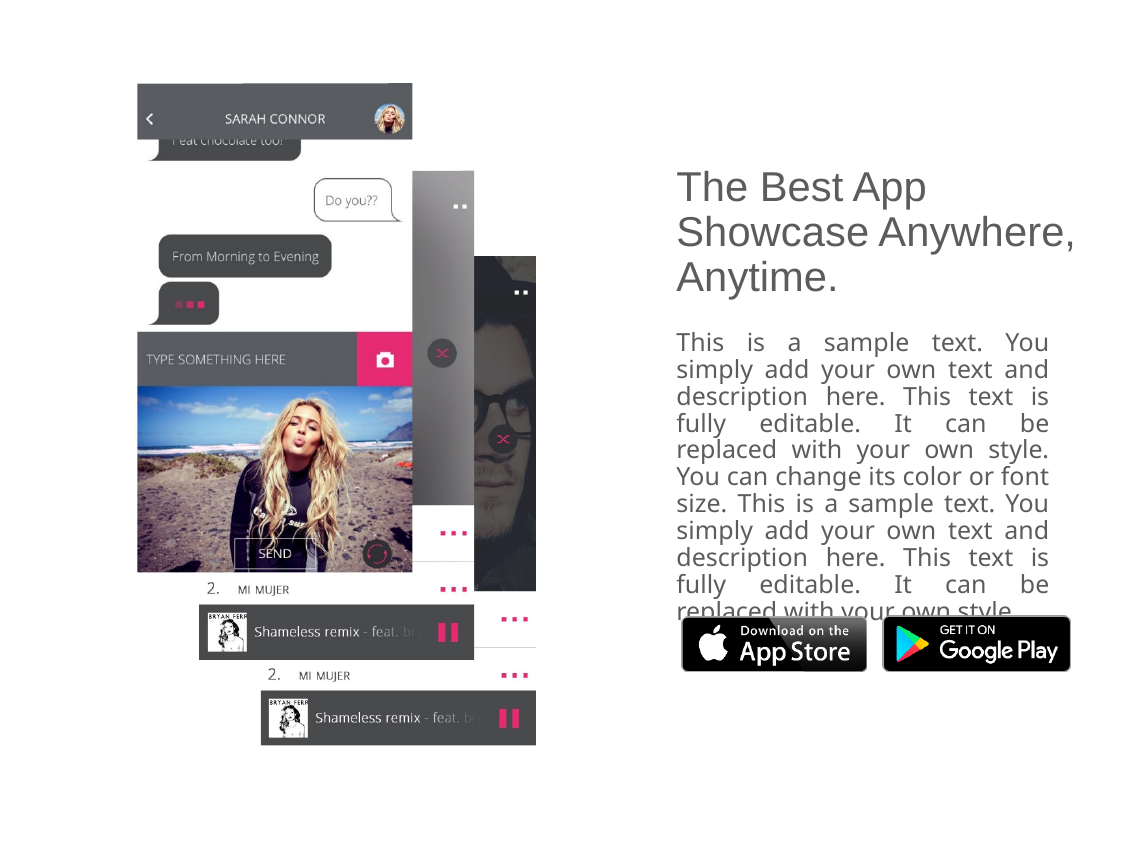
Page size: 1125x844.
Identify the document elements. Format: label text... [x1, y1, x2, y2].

text_box This is a sample text. You simply add your own text and description here. This text is fully editable. It can be replaced with your own style. You can change its color or font size. This is a sample text. You simply add your own text and description here. This text is fully editable. It can be replaced with your own style. [676, 329, 1050, 626]
picture [680, 615, 868, 672]
picture [881, 615, 1071, 673]
text_box The Best App Showcase Anywhere, Anytime. [676, 165, 1094, 301]
picture [137, 82, 537, 746]
